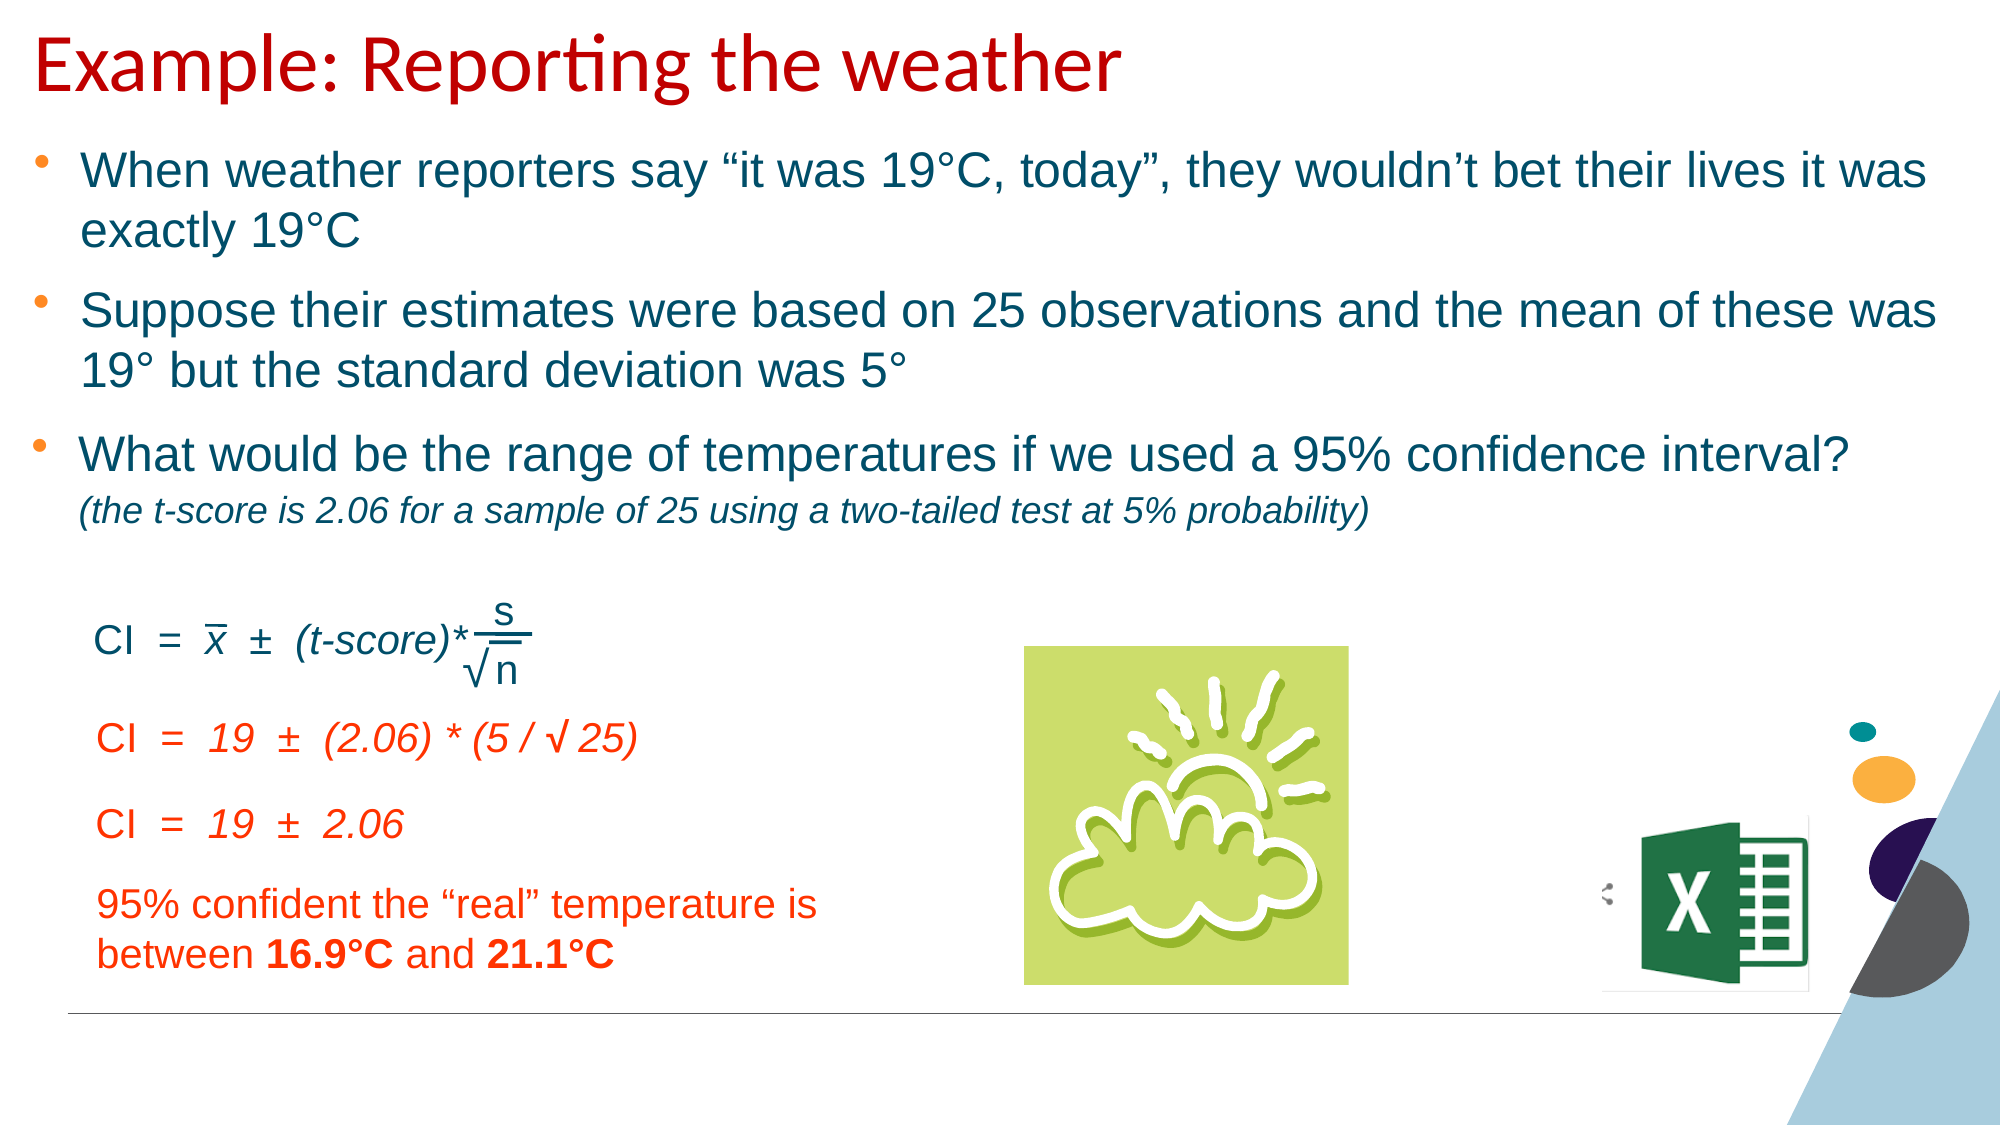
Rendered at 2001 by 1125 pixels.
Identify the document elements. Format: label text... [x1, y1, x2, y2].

picture [1602, 815, 1828, 993]
title Example: Reporting the weather [33, 27, 1927, 111]
text_box n [480, 635, 534, 700]
text_box What would be the range of temperatures if we used a 95% confidence interval? (the t-score is 2.06 for a sample of 25 using a two-tailed test at 5% probability) [31, 421, 1960, 543]
text_box CI = x ± (t-score)* [78, 605, 506, 671]
text_box √ [447, 671, 534, 703]
text_box s [478, 576, 530, 633]
text_box When weather reporters say “it was 19°C, today”, they wouldn’t bet their lives it was exactly 19°C [33, 137, 1960, 259]
text_box s [478, 634, 530, 642]
text_box 95% confident the “real” temperature is between 16.9°C and 21.1°C [81, 869, 888, 985]
picture [1023, 645, 1349, 986]
text_box CI = 19 ± 2.06 [80, 789, 742, 854]
text_box CI = 19 ± (2.06) * (5 / √ 25) [81, 703, 743, 769]
text_box Suppose their estimates were based on 25 observations and the mean of these was 19° but the standard deviation was 5° [32, 277, 1973, 399]
